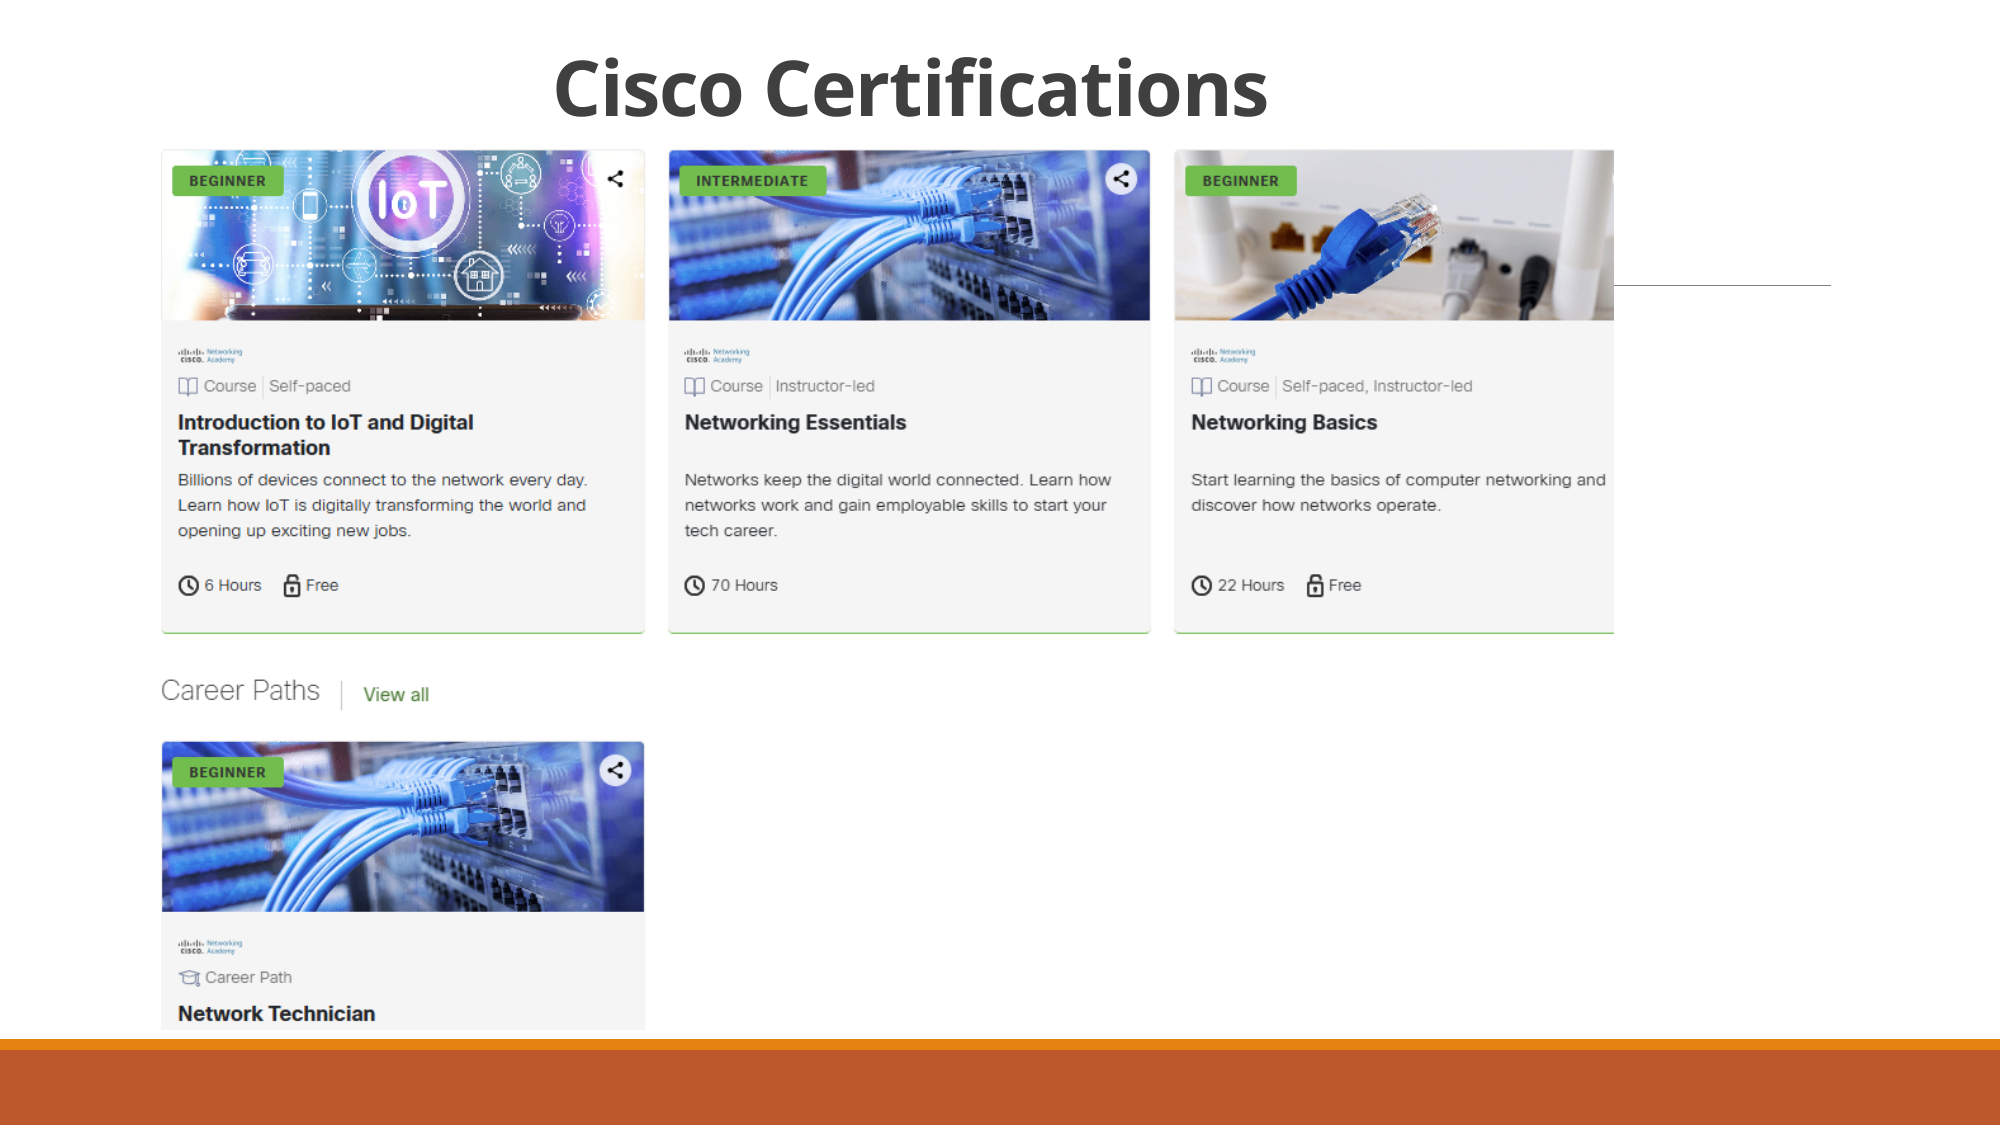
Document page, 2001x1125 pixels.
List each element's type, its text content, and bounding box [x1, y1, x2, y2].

picture [160, 148, 1614, 1030]
title Cisco Certifications [48, 31, 1774, 140]
